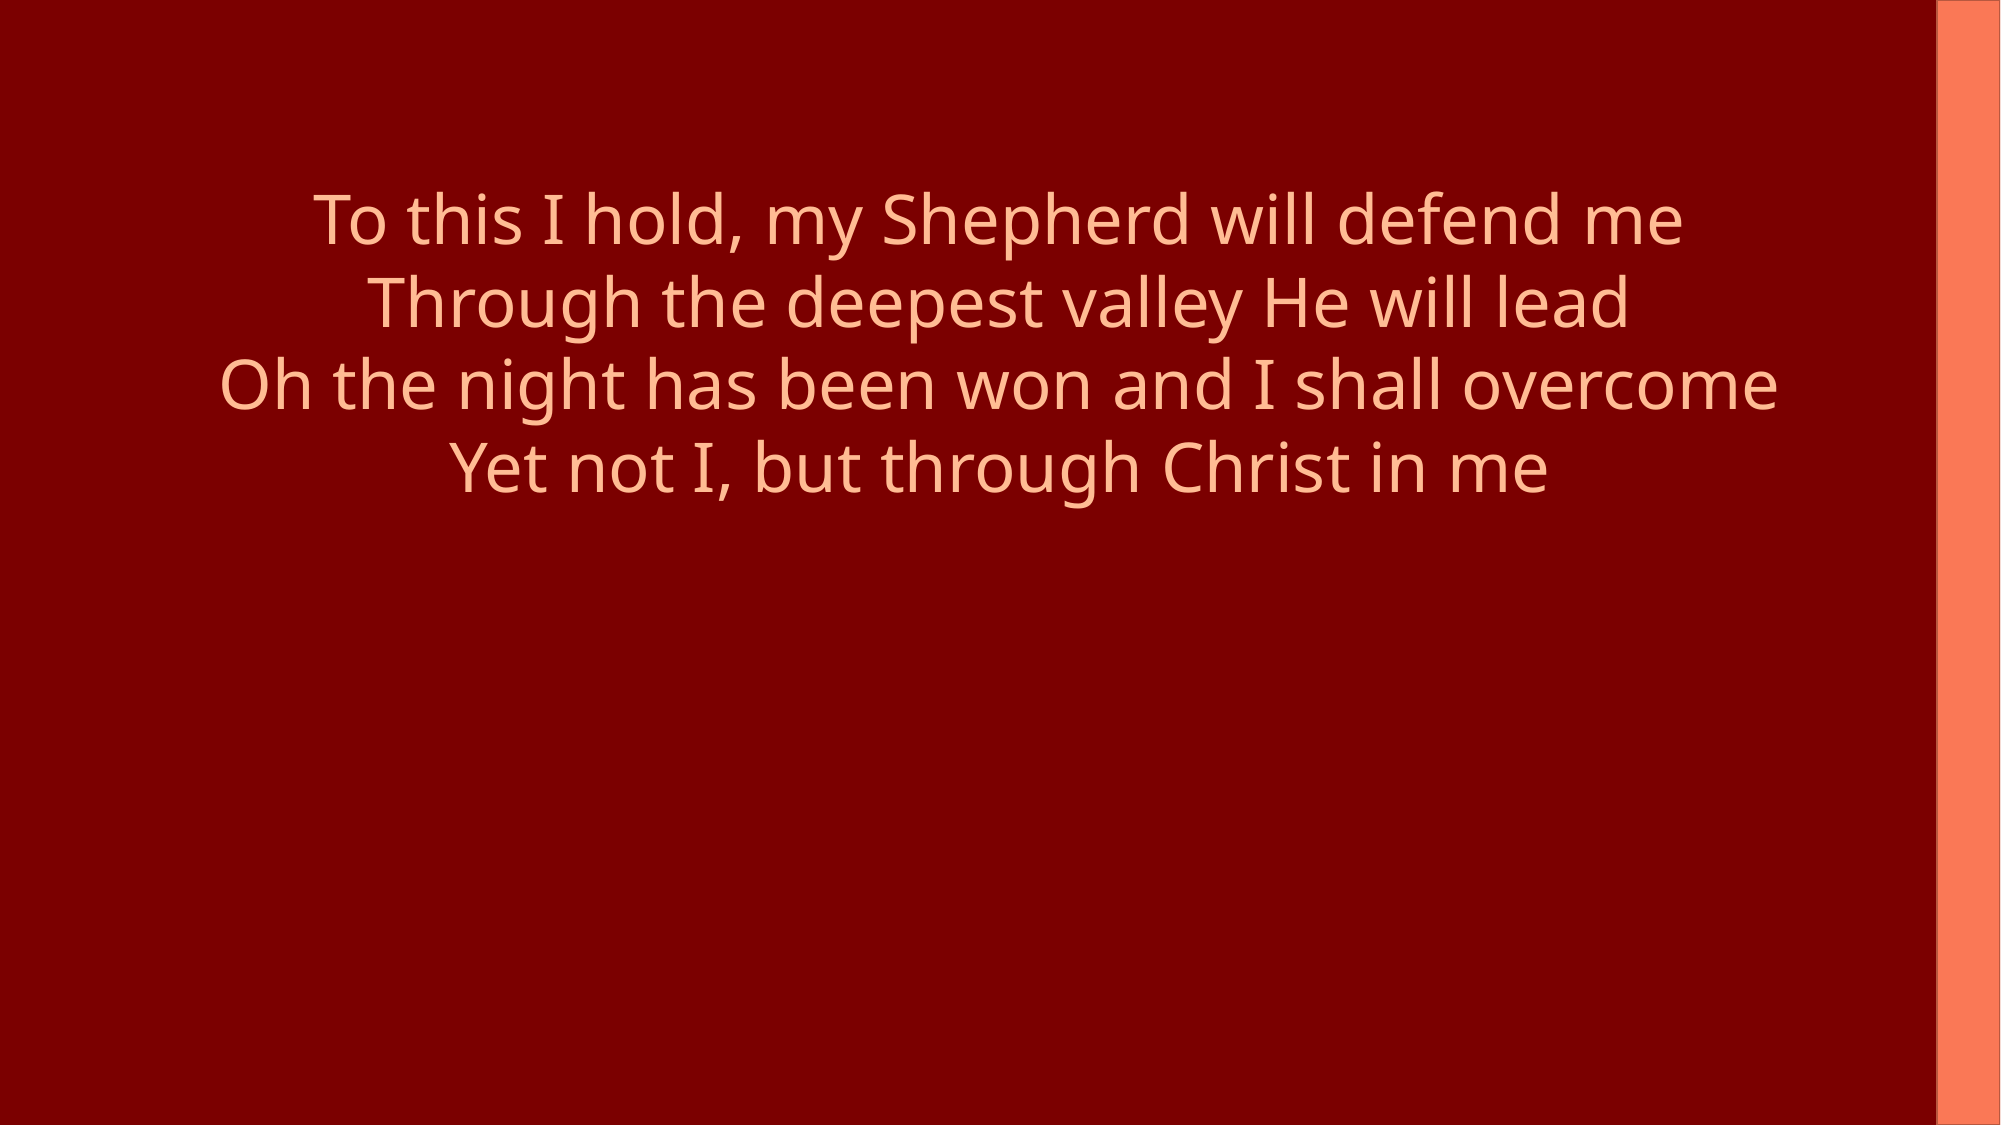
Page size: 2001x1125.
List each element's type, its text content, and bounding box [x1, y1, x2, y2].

text_box To this I hold, my Shepherd will defend me Through the deepest valley He will lead Oh the night has been won and I shall overcome Yet not I, but through Christ in me [99, 168, 1900, 596]
